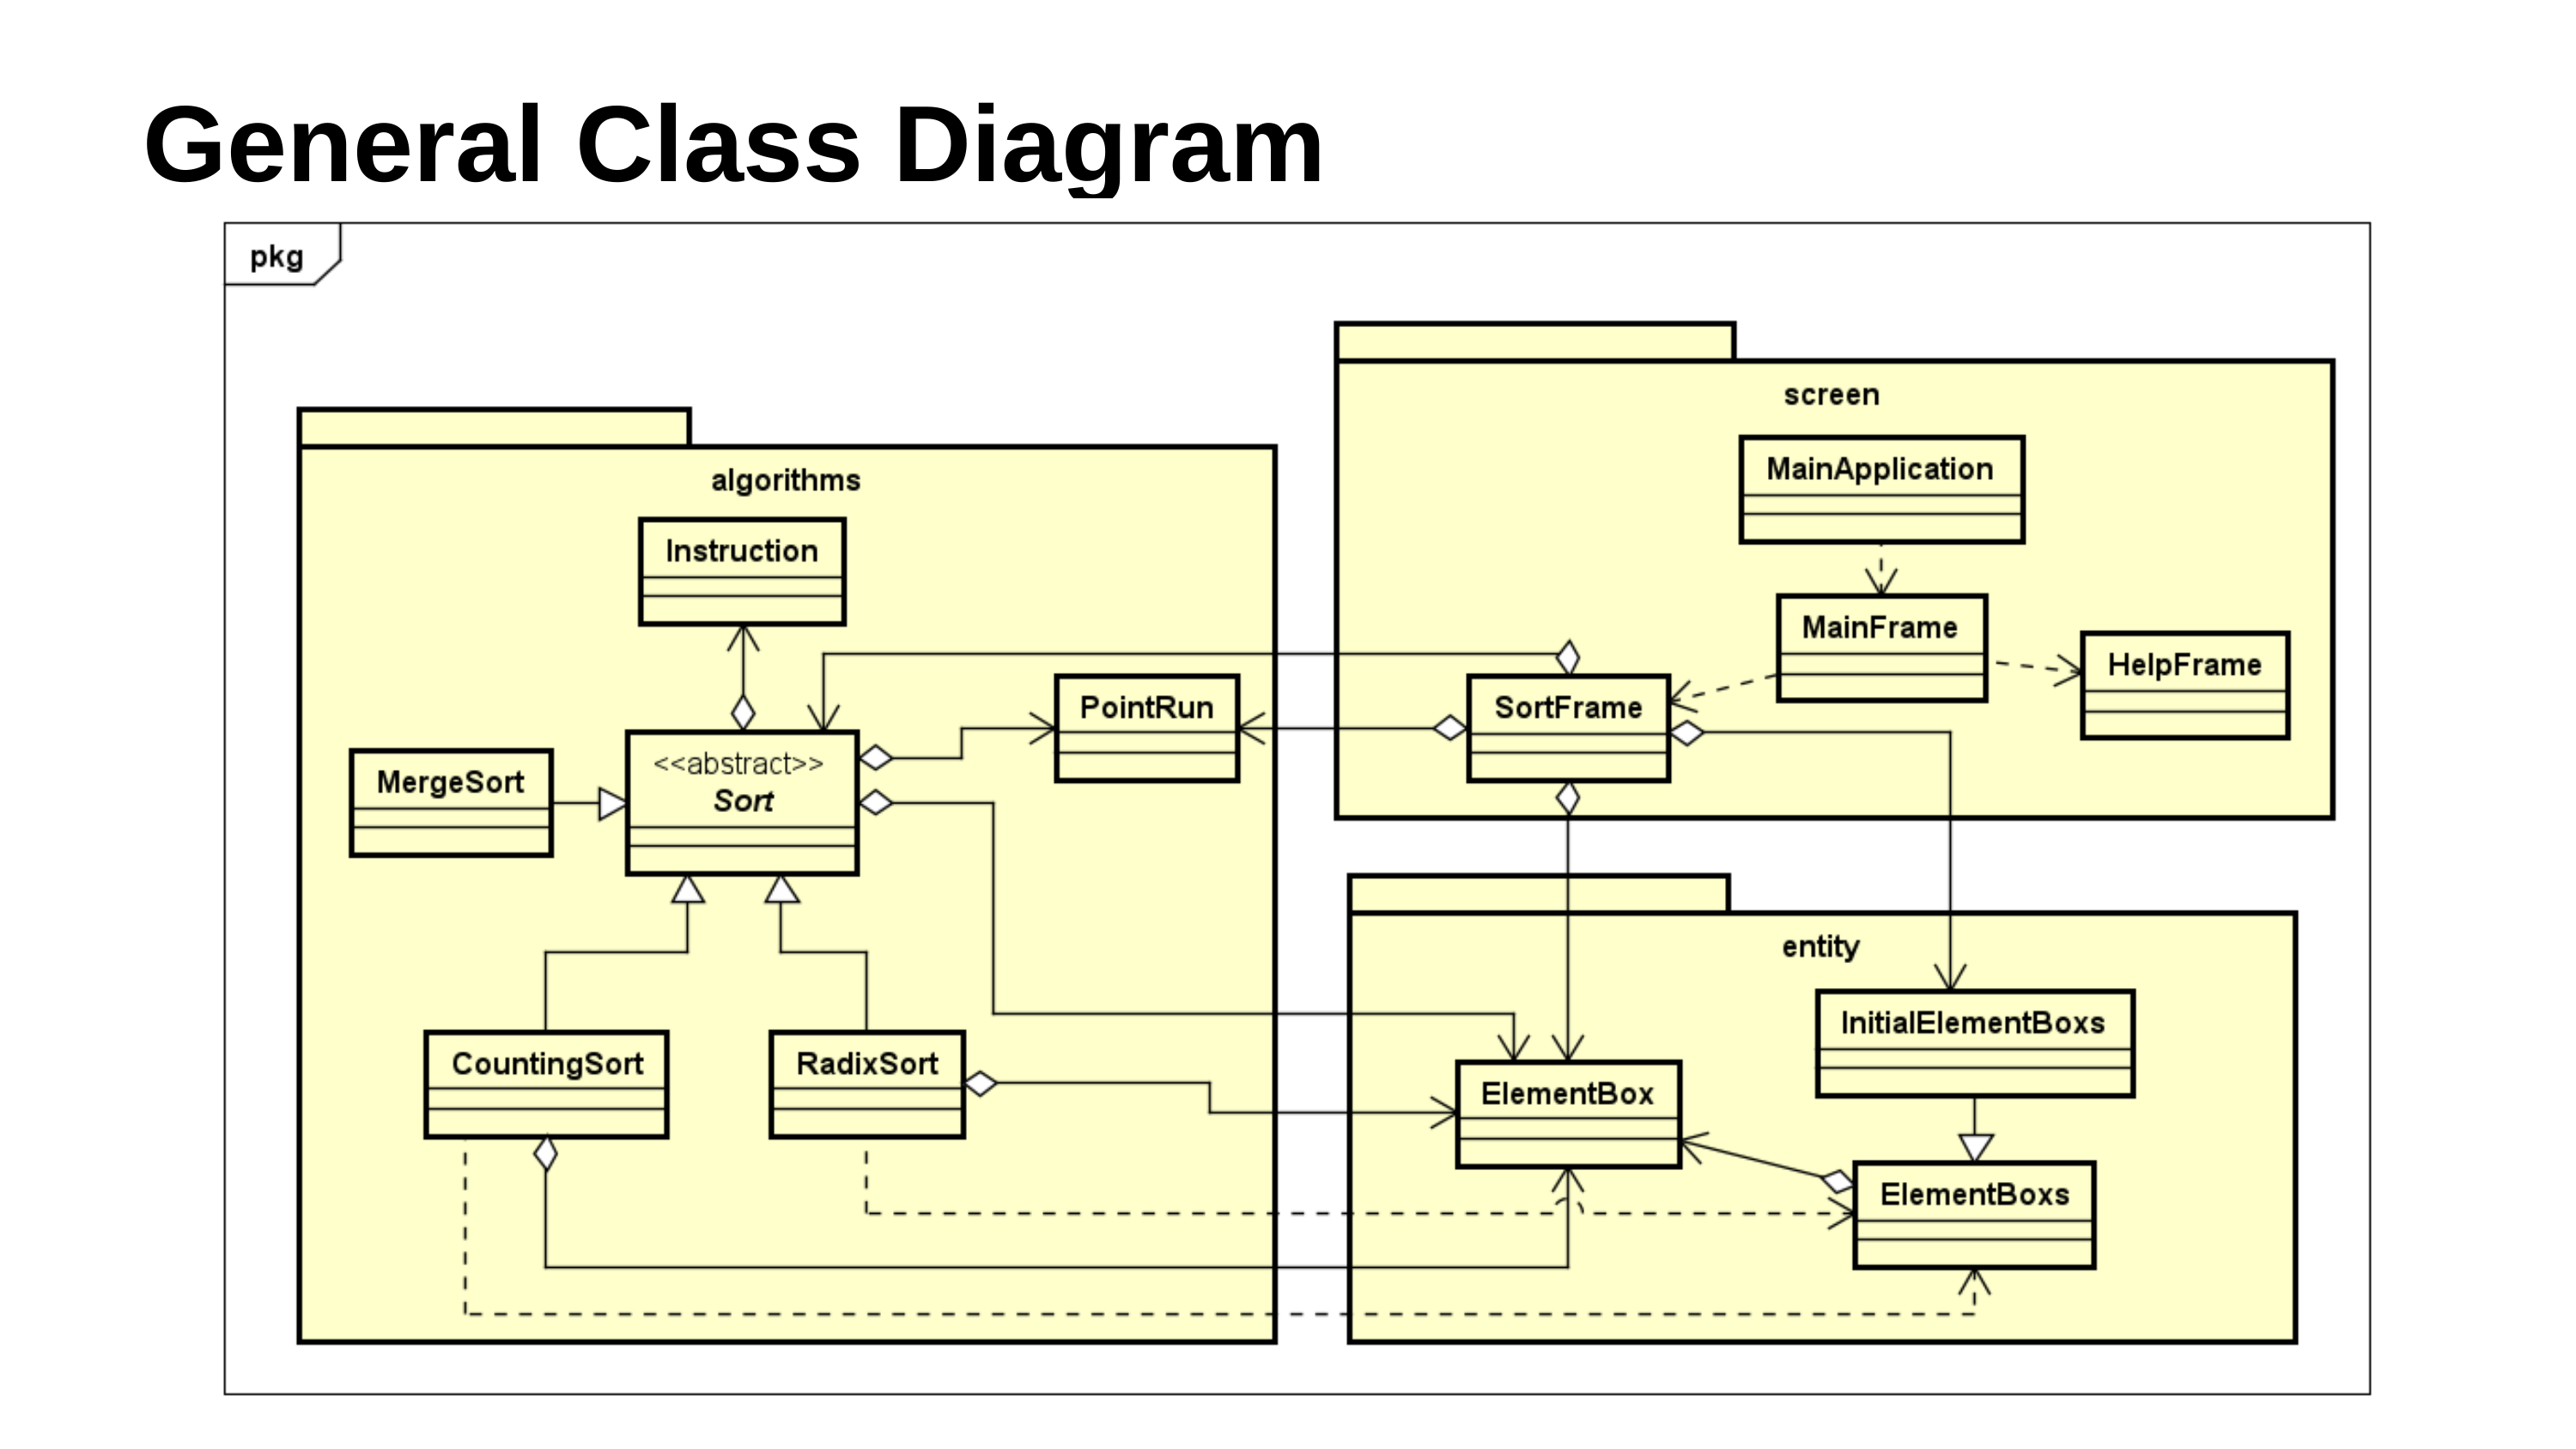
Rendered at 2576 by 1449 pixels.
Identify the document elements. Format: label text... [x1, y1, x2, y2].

title General Class Diagram [143, 73, 2433, 208]
picture [200, 198, 2394, 1419]
